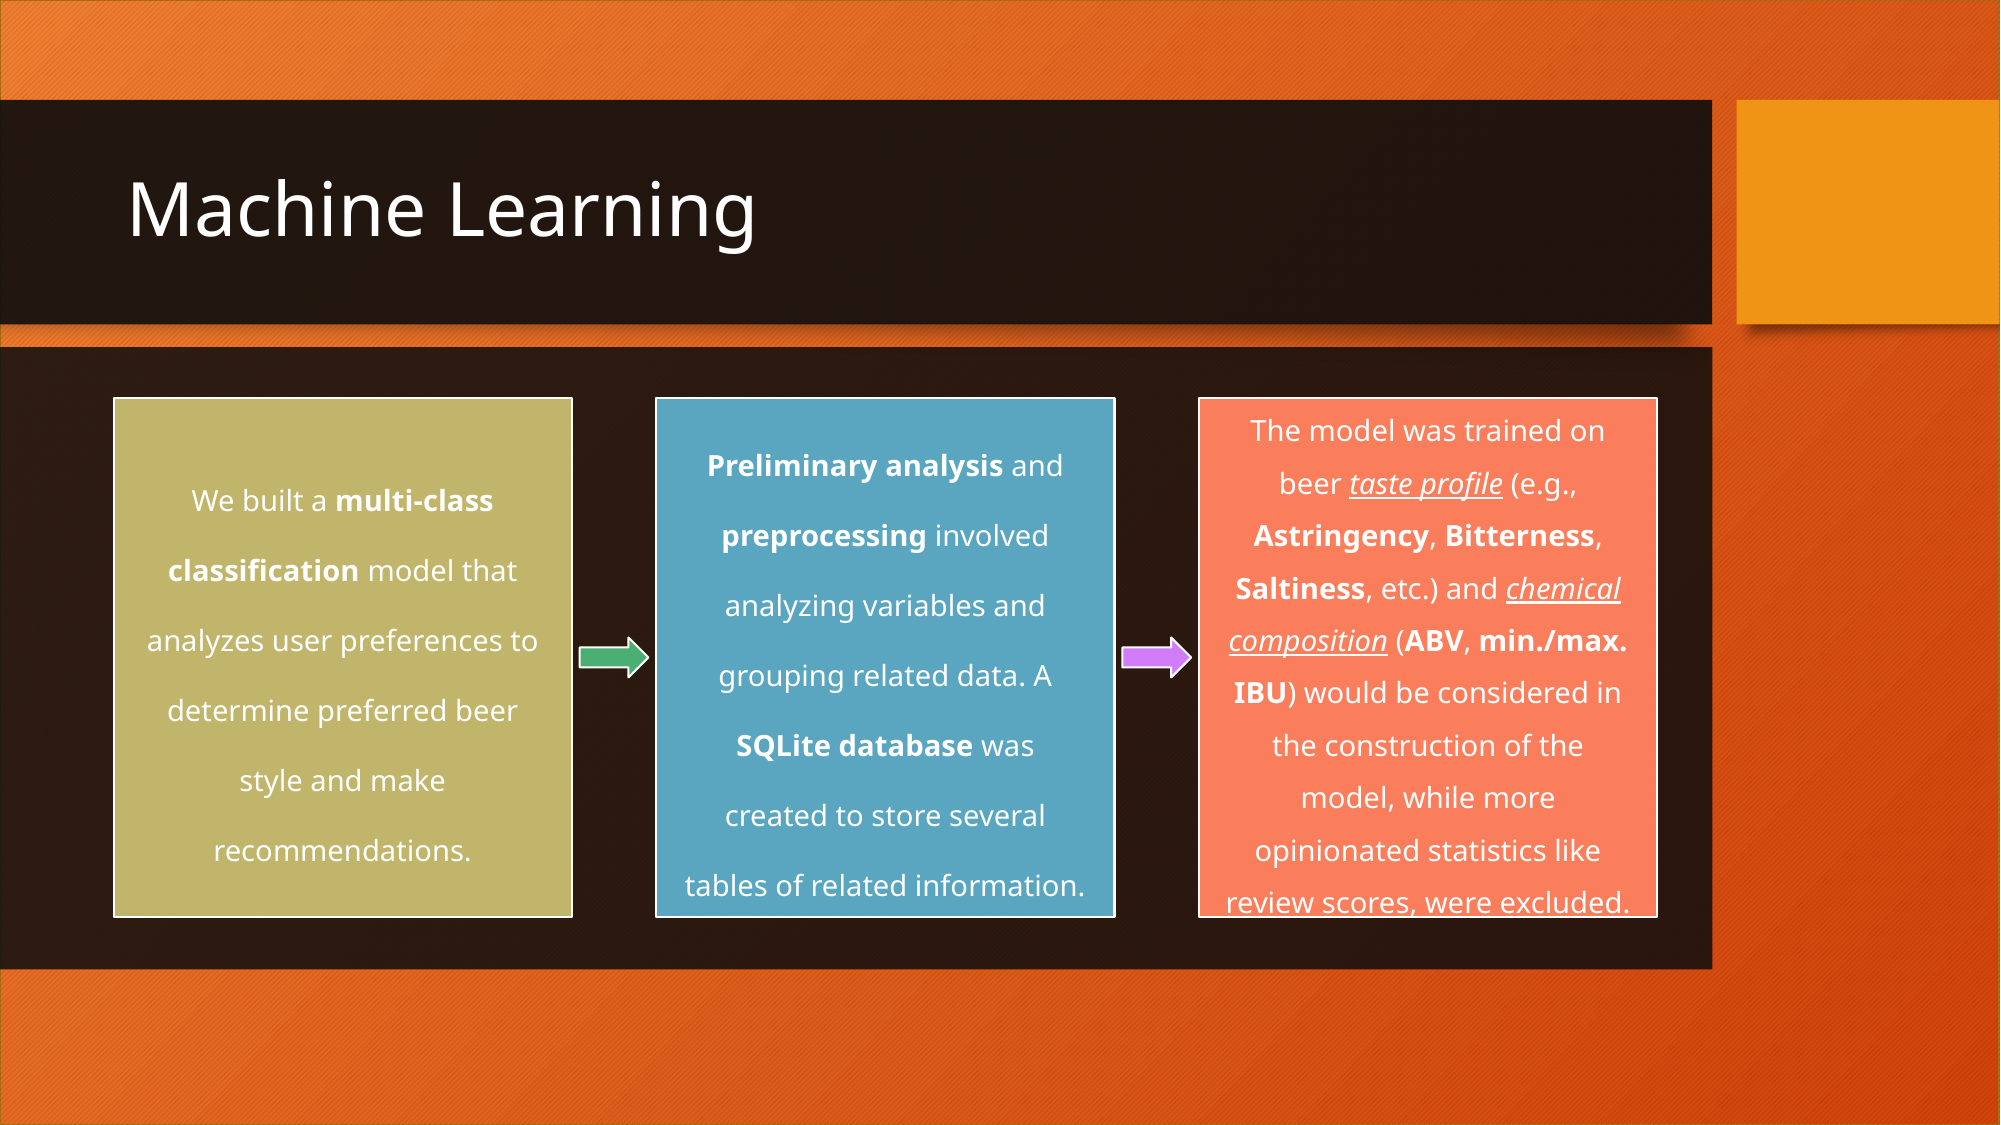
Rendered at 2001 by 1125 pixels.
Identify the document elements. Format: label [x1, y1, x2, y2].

list [111, 397, 1660, 917]
picture [0, 0, 2000, 1125]
